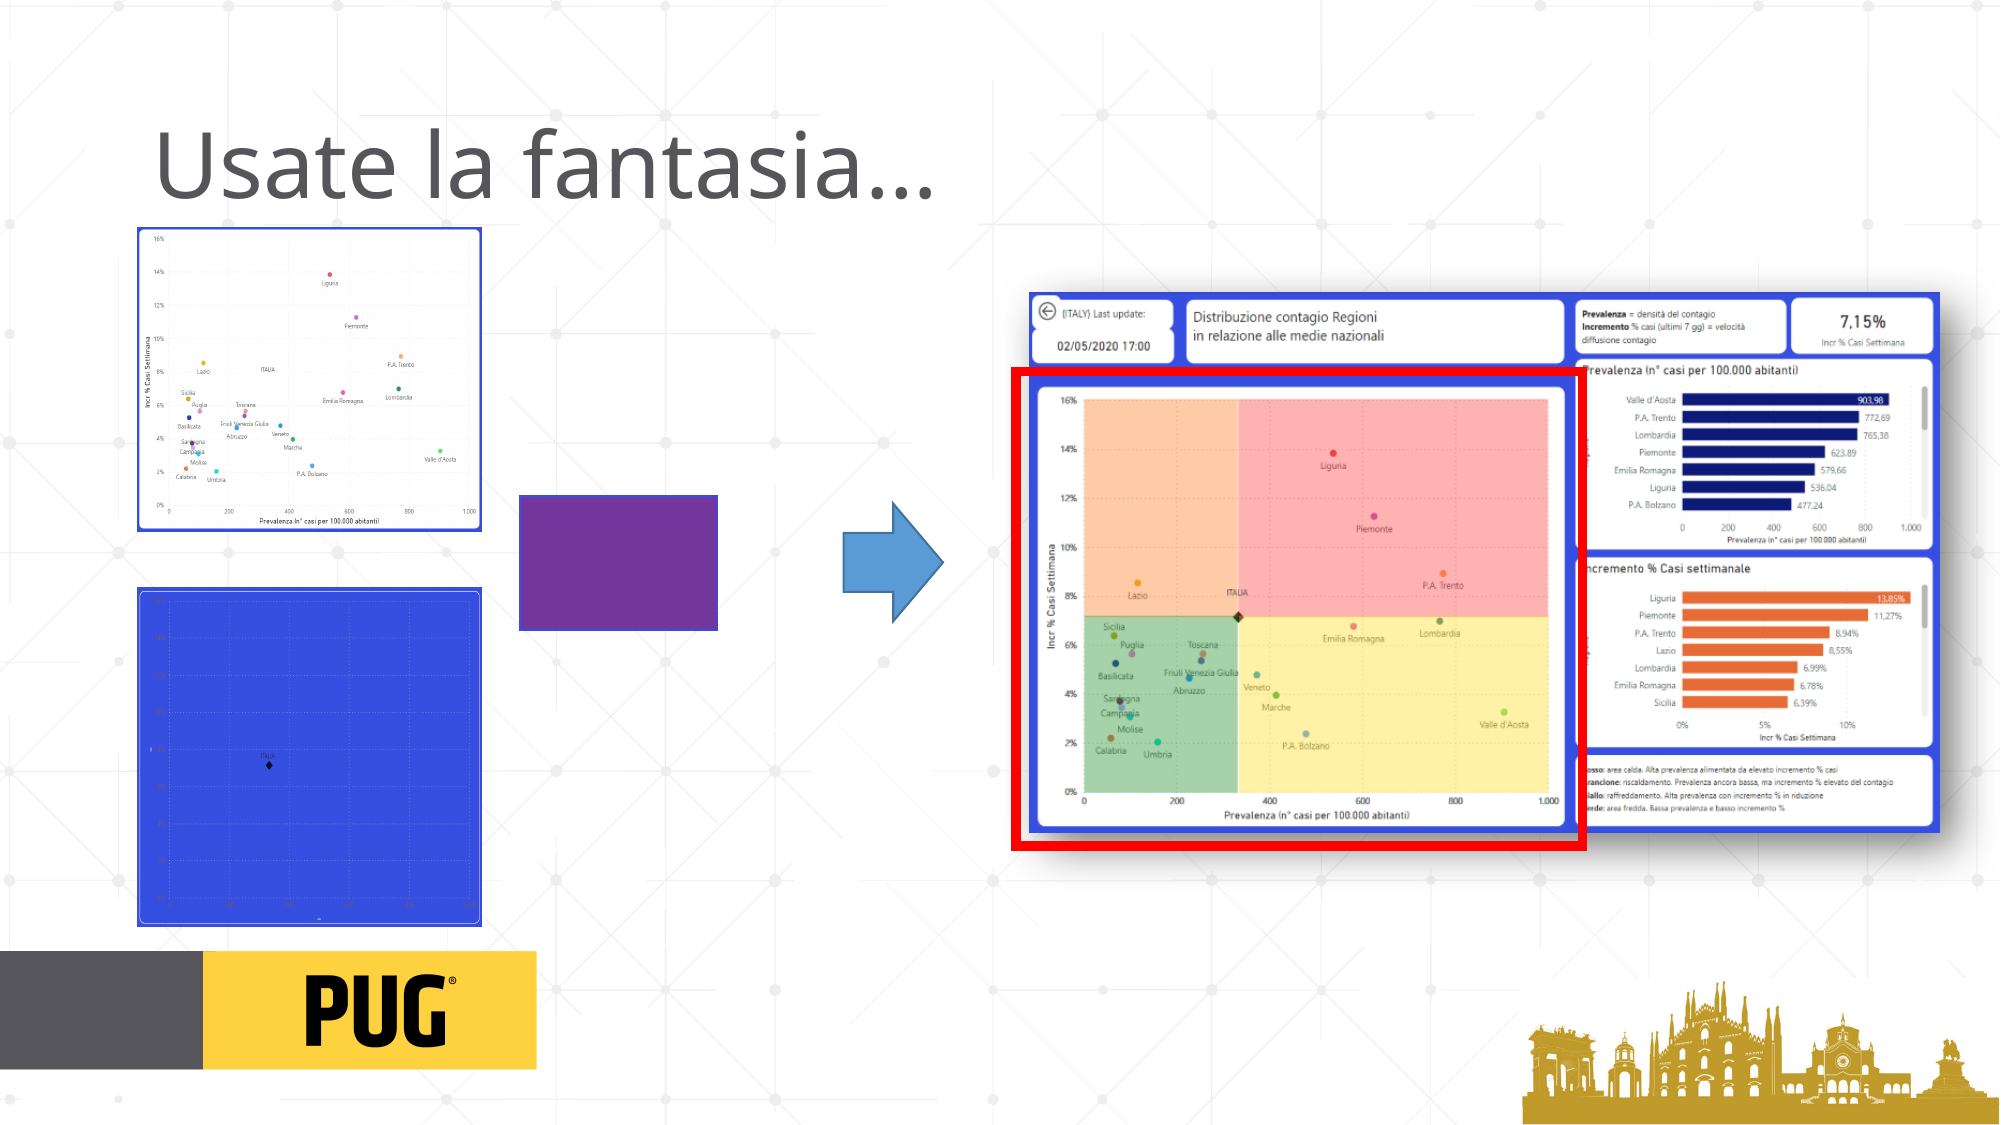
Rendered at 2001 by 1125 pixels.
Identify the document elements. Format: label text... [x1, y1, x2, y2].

title Usate la fantasia… [137, 59, 1863, 278]
text_box [842, 500, 945, 625]
picture [0, 0, 2001, 1125]
text_box [1015, 371, 1583, 847]
